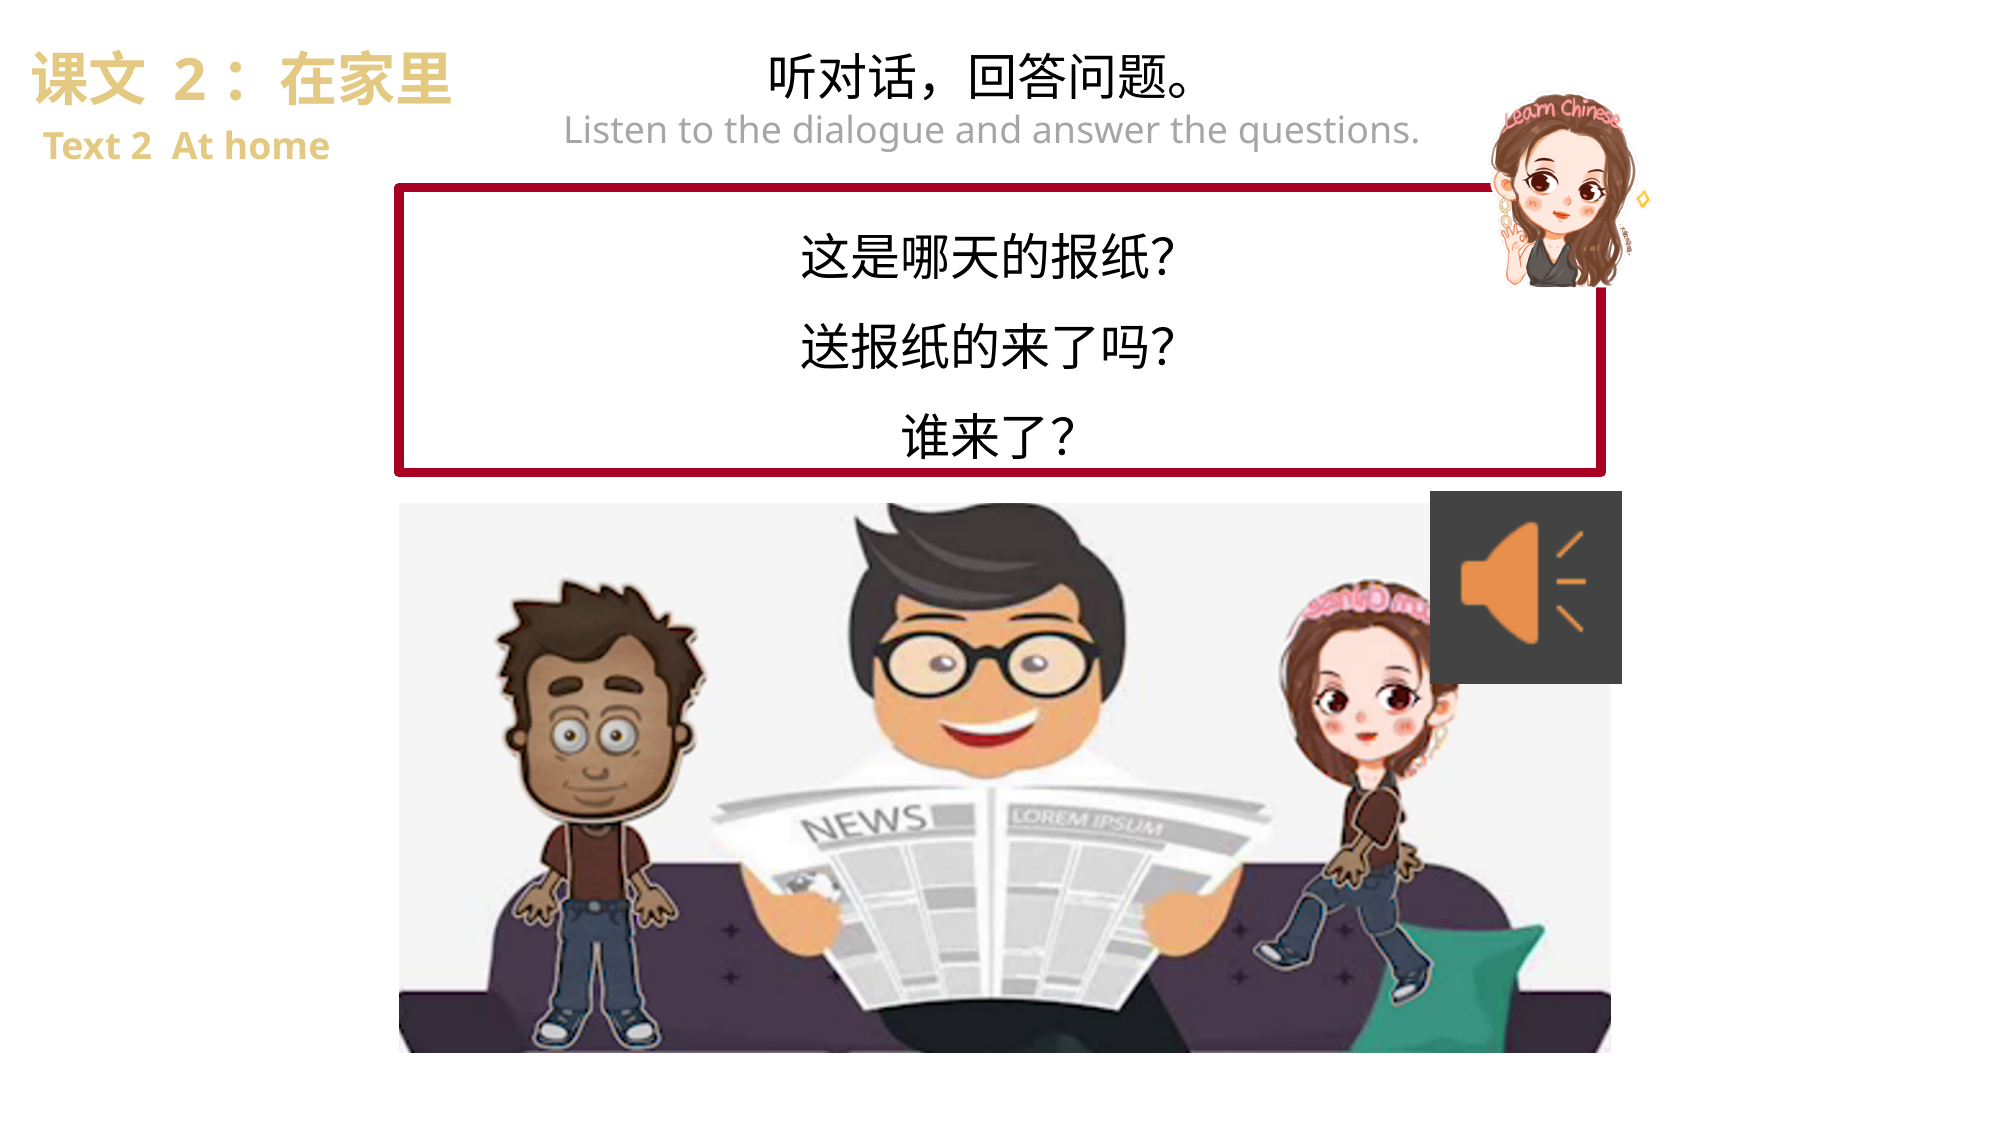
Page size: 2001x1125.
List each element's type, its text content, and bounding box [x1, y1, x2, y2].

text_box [399, 63, 1696, 476]
text_box 课文 2：在家里 [15, 35, 469, 120]
text_box 听对话，回答问题。 Listen to the dialogue and answer the questions. [548, 38, 1437, 63]
picture [399, 490, 1624, 1053]
text_box Text 2 At home [27, 115, 346, 175]
